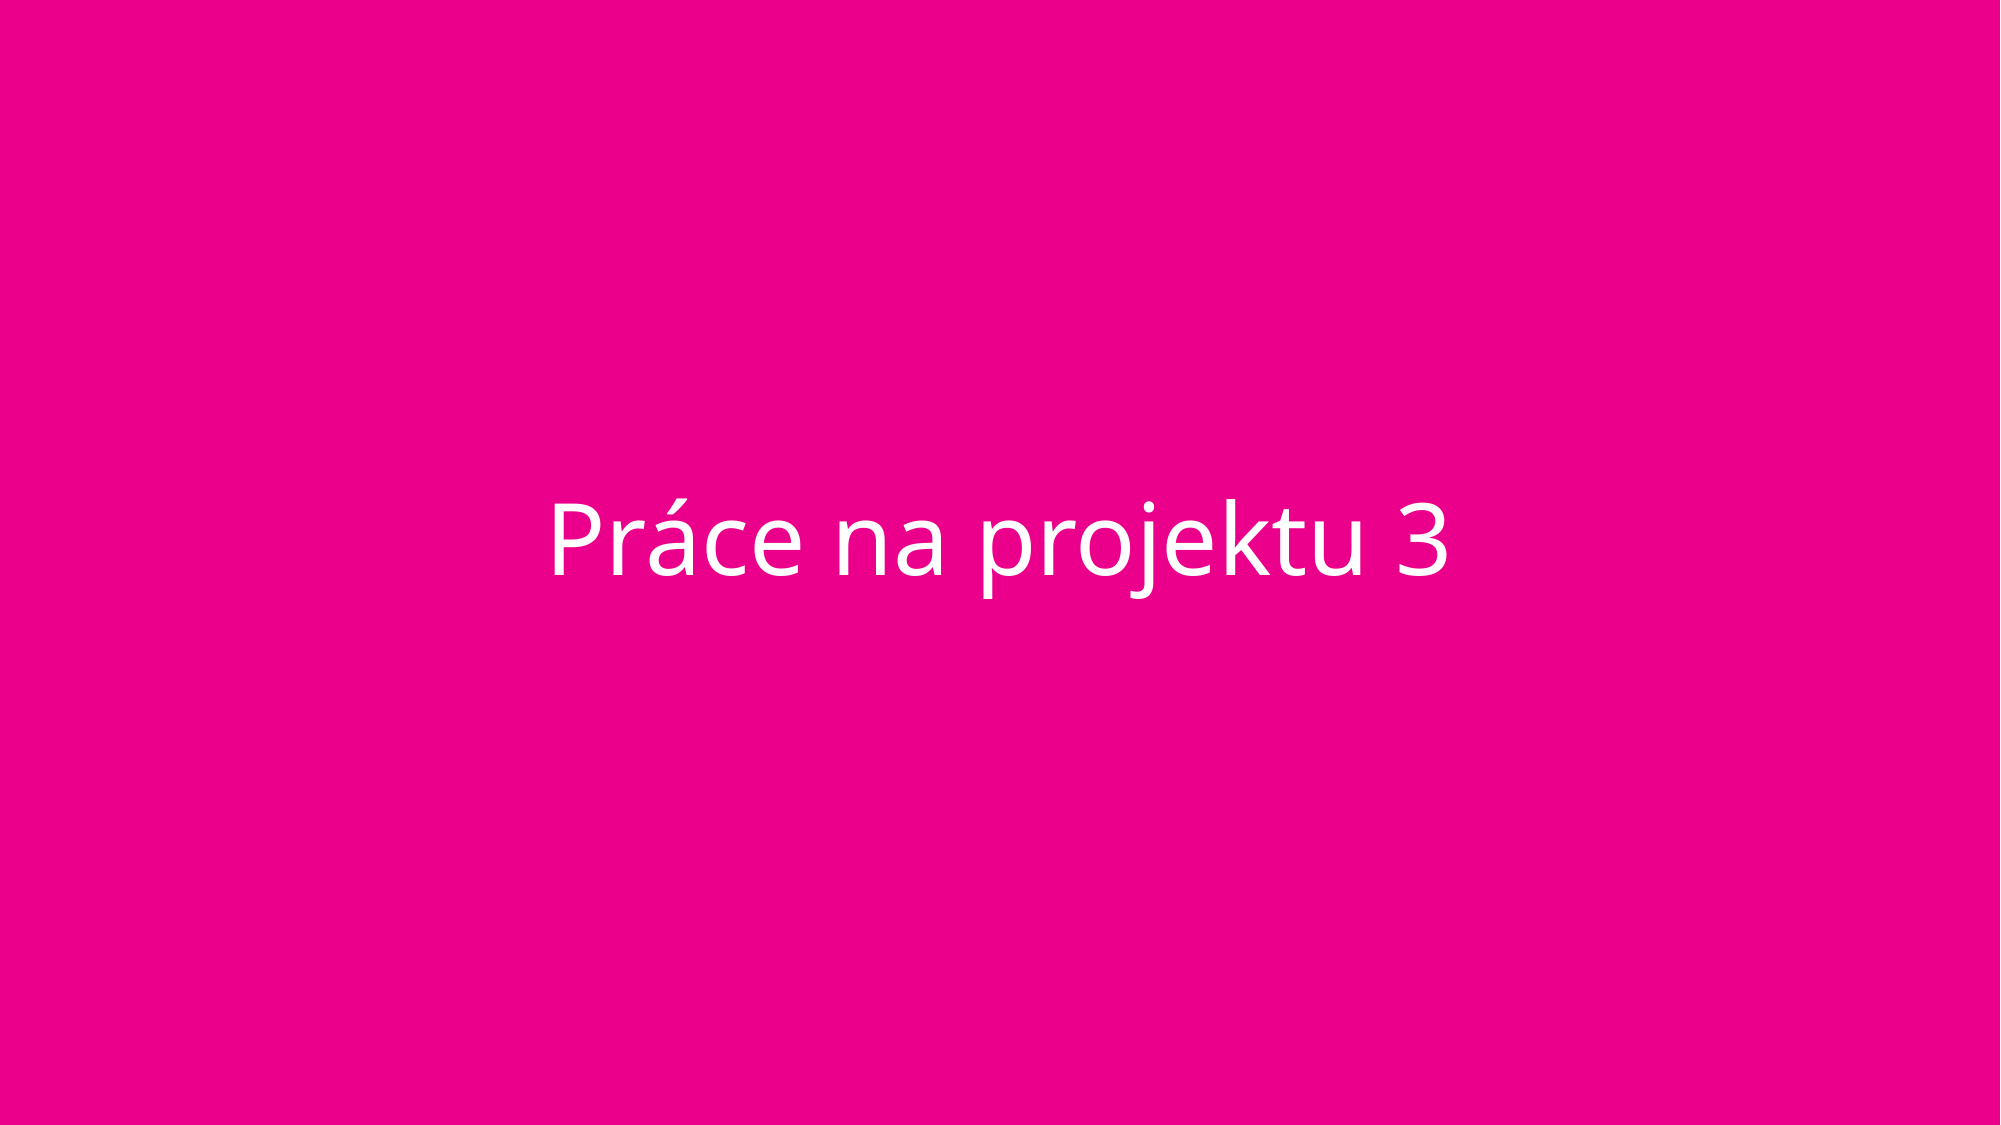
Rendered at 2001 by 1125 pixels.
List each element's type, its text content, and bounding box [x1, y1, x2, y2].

title Práce na projektu 3 [177, 426, 1823, 660]
